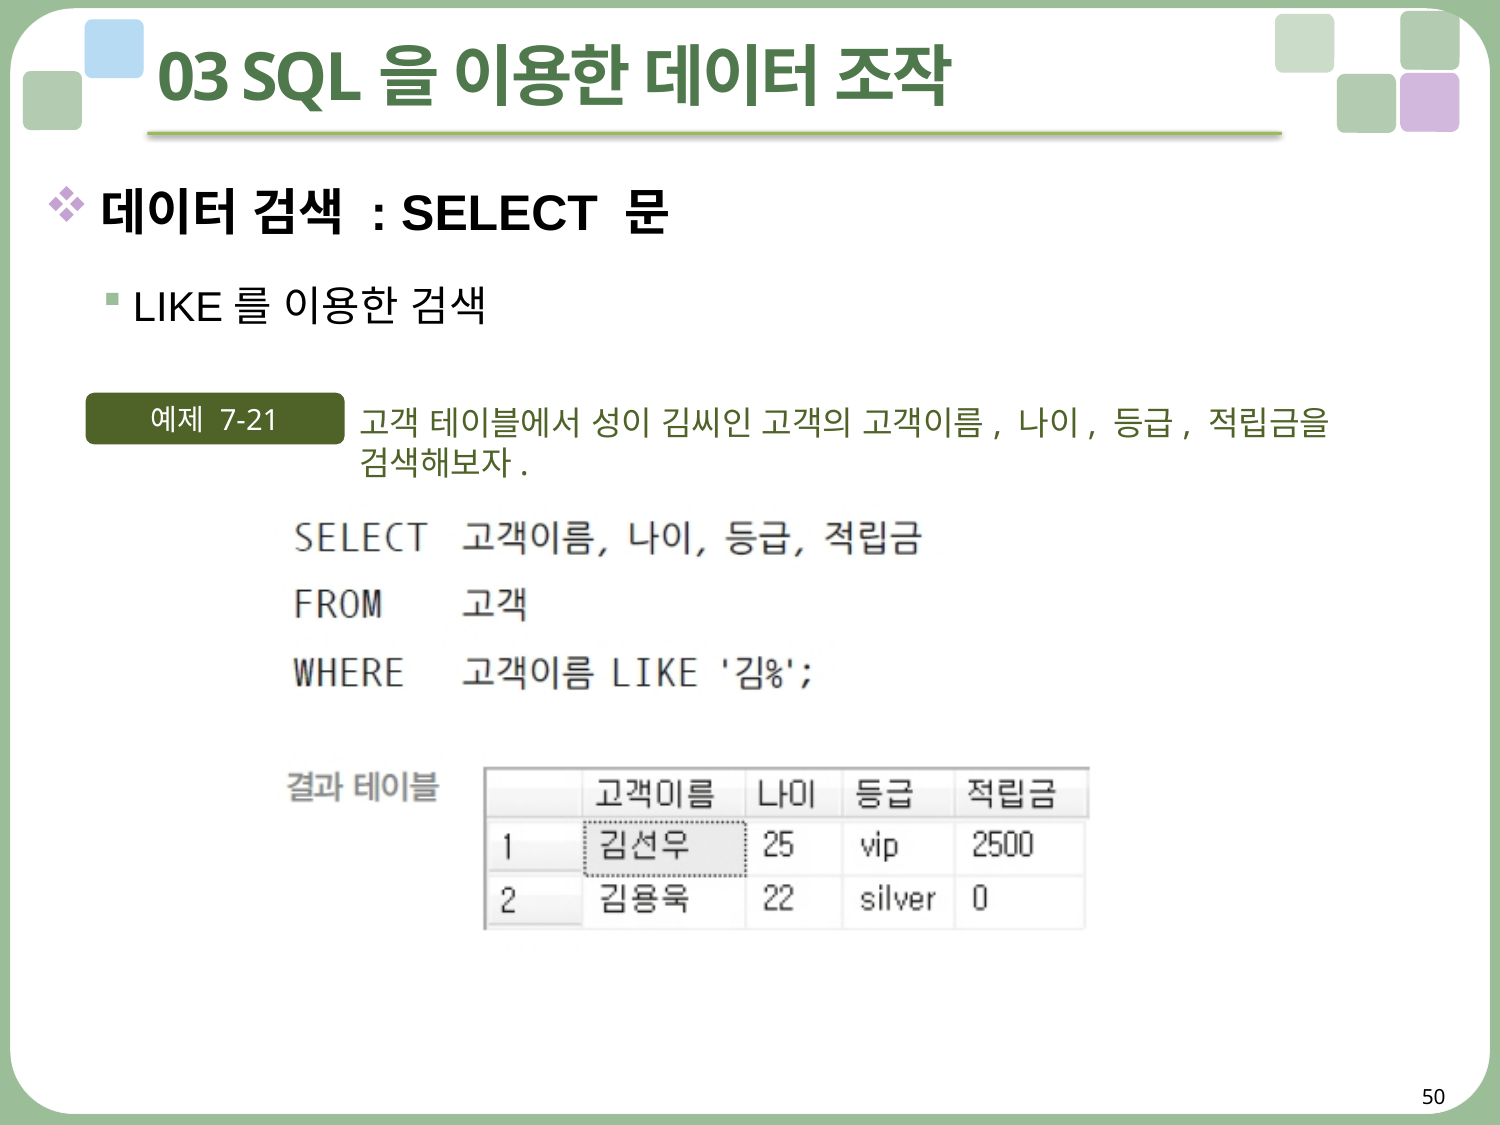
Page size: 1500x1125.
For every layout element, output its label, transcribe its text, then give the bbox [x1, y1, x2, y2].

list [274, 503, 1214, 965]
text_box 데이터 검색 : SELECT 문 LIKE를 이용한 검색 [29, 172, 1459, 1083]
picture [0, 0, 1500, 1125]
title 03 SQL을 이용한 데이터 조작 [142, 25, 1459, 123]
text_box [85, 392, 1459, 451]
